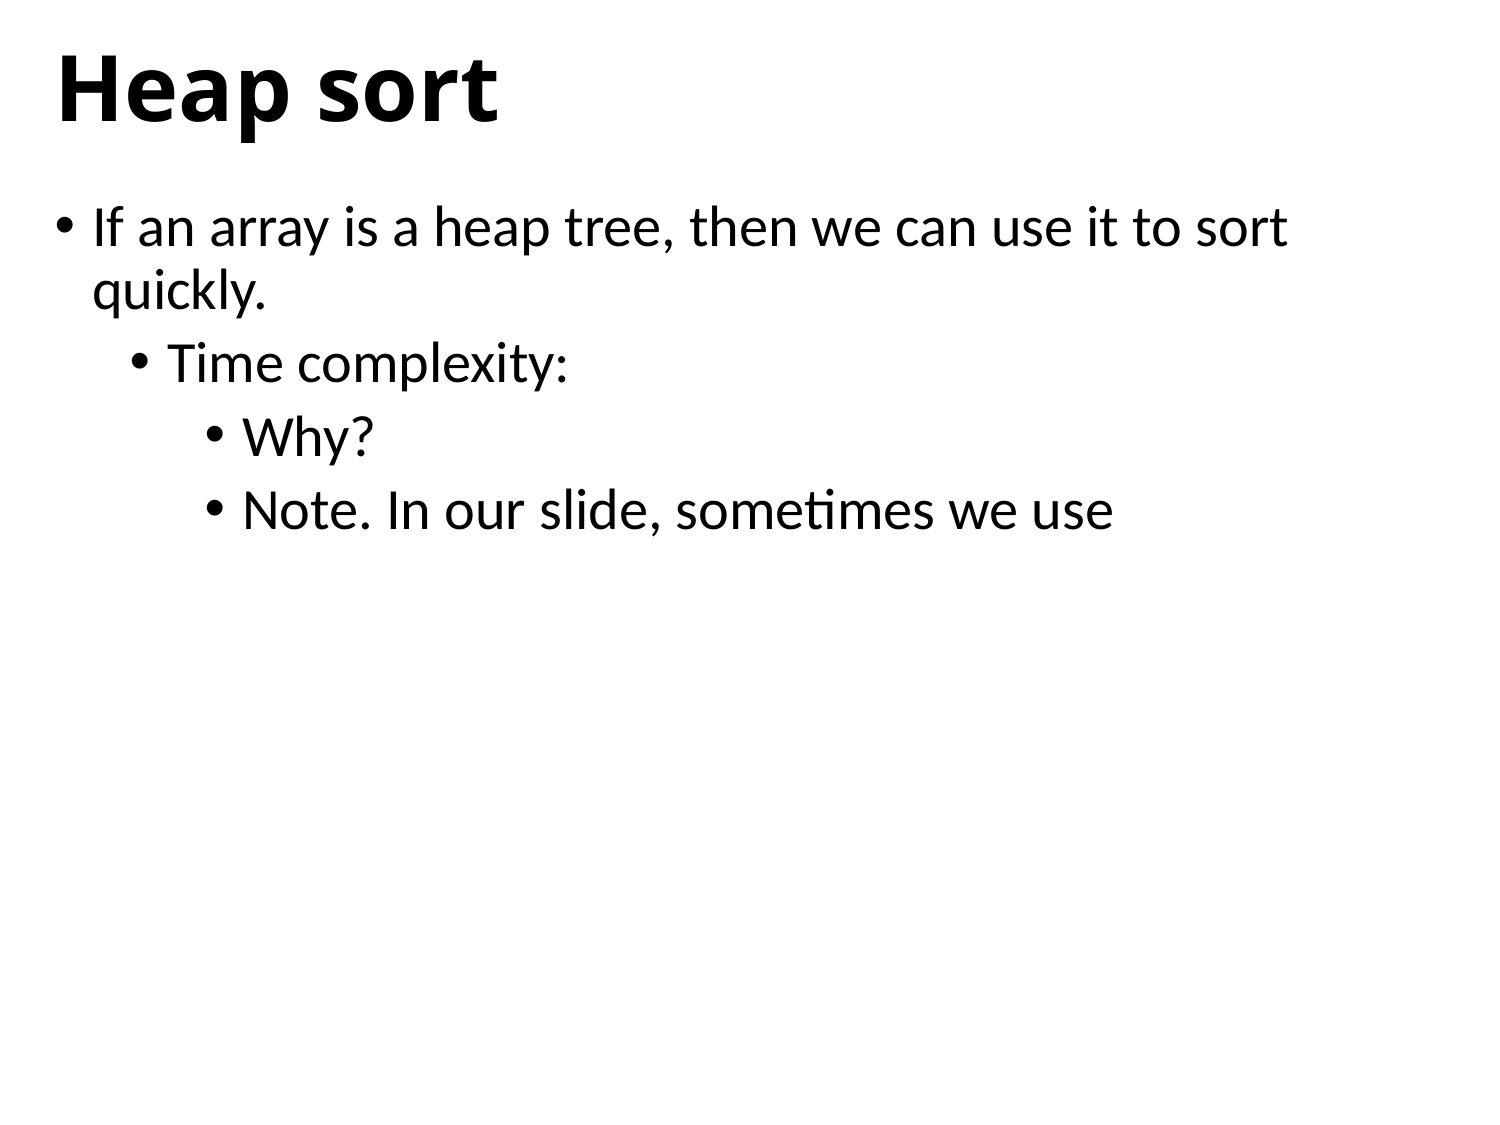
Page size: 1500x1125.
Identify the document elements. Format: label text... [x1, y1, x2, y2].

title Heap sort [39, 22, 1461, 161]
